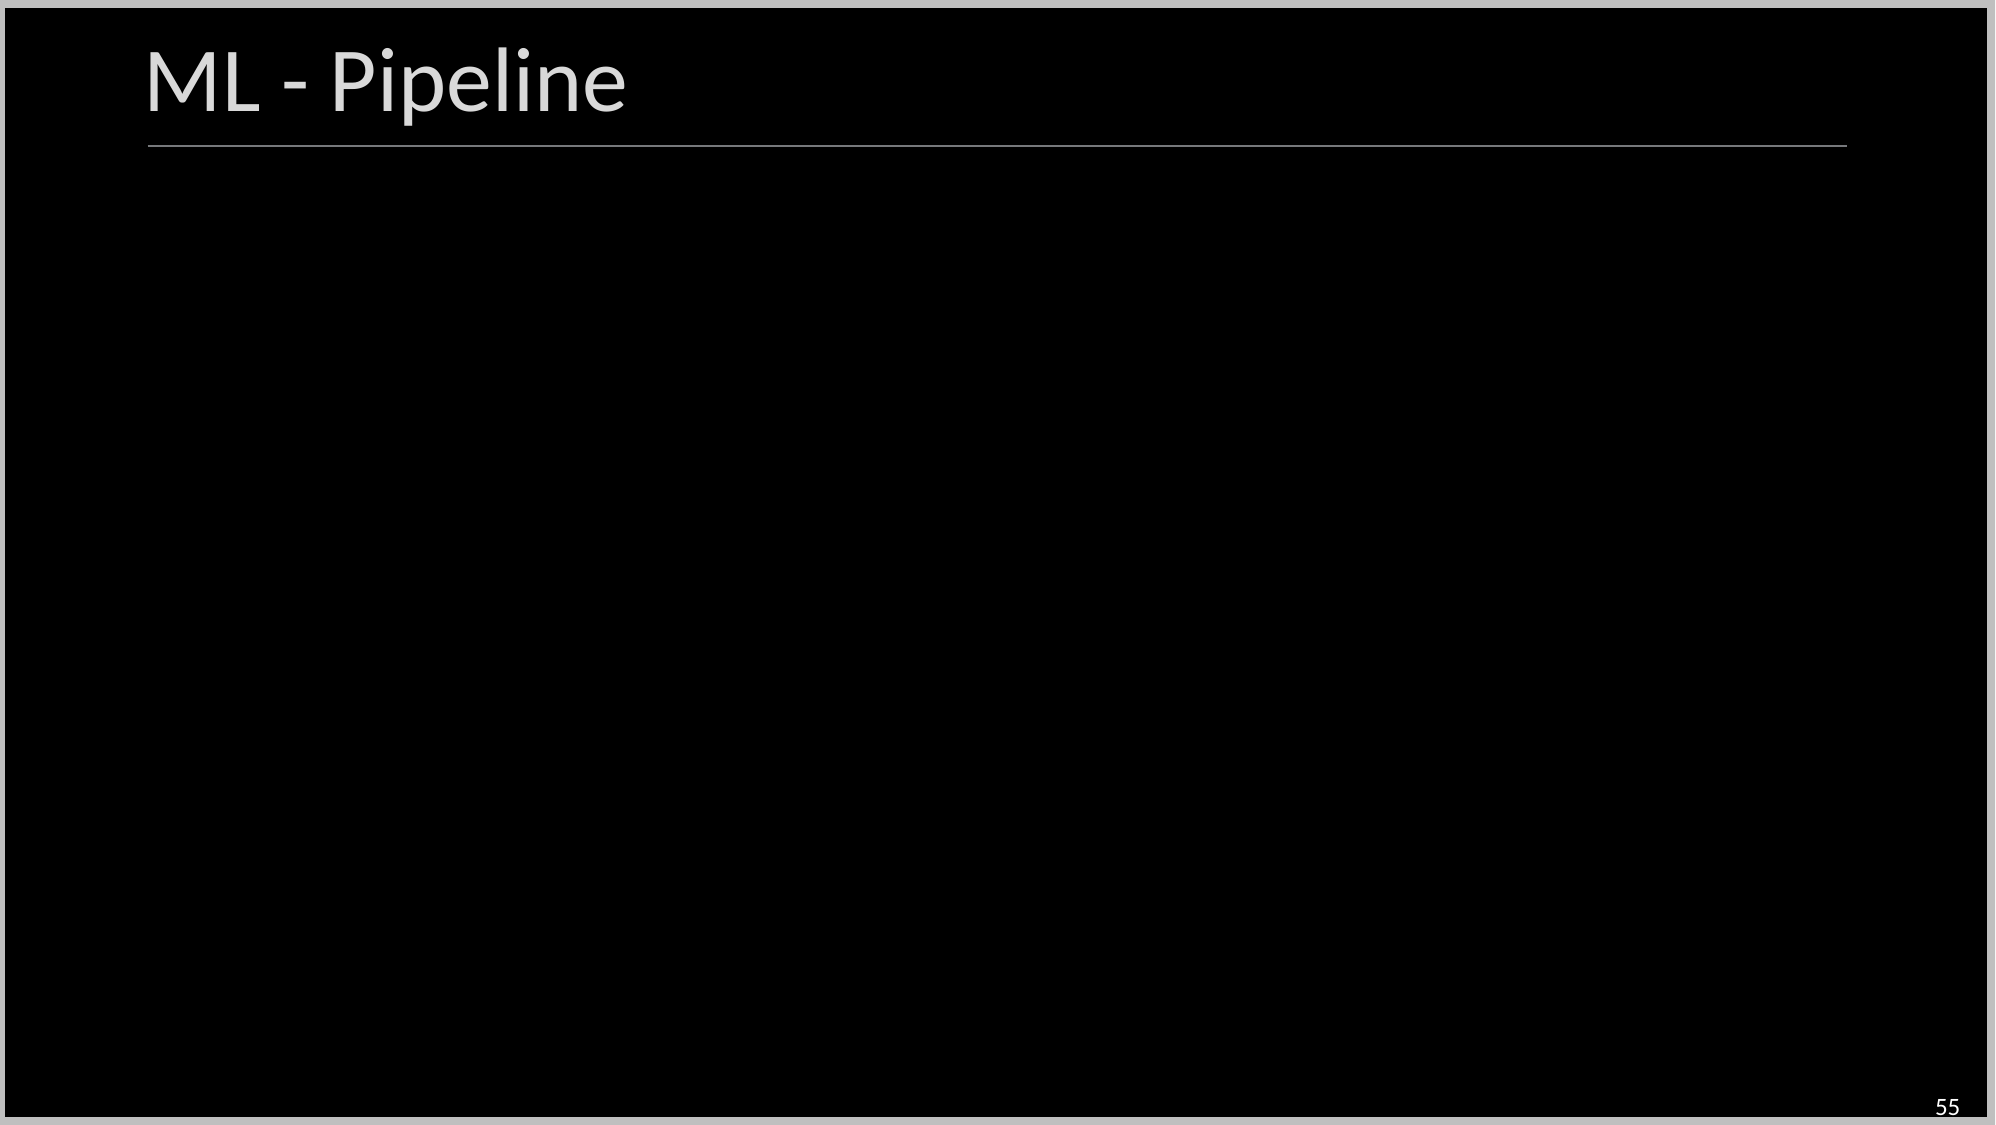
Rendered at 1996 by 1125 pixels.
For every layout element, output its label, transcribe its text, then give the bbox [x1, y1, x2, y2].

text_box ML - Pipeline [128, 0, 1848, 150]
slide_number 55 [1510, 1074, 1976, 1125]
